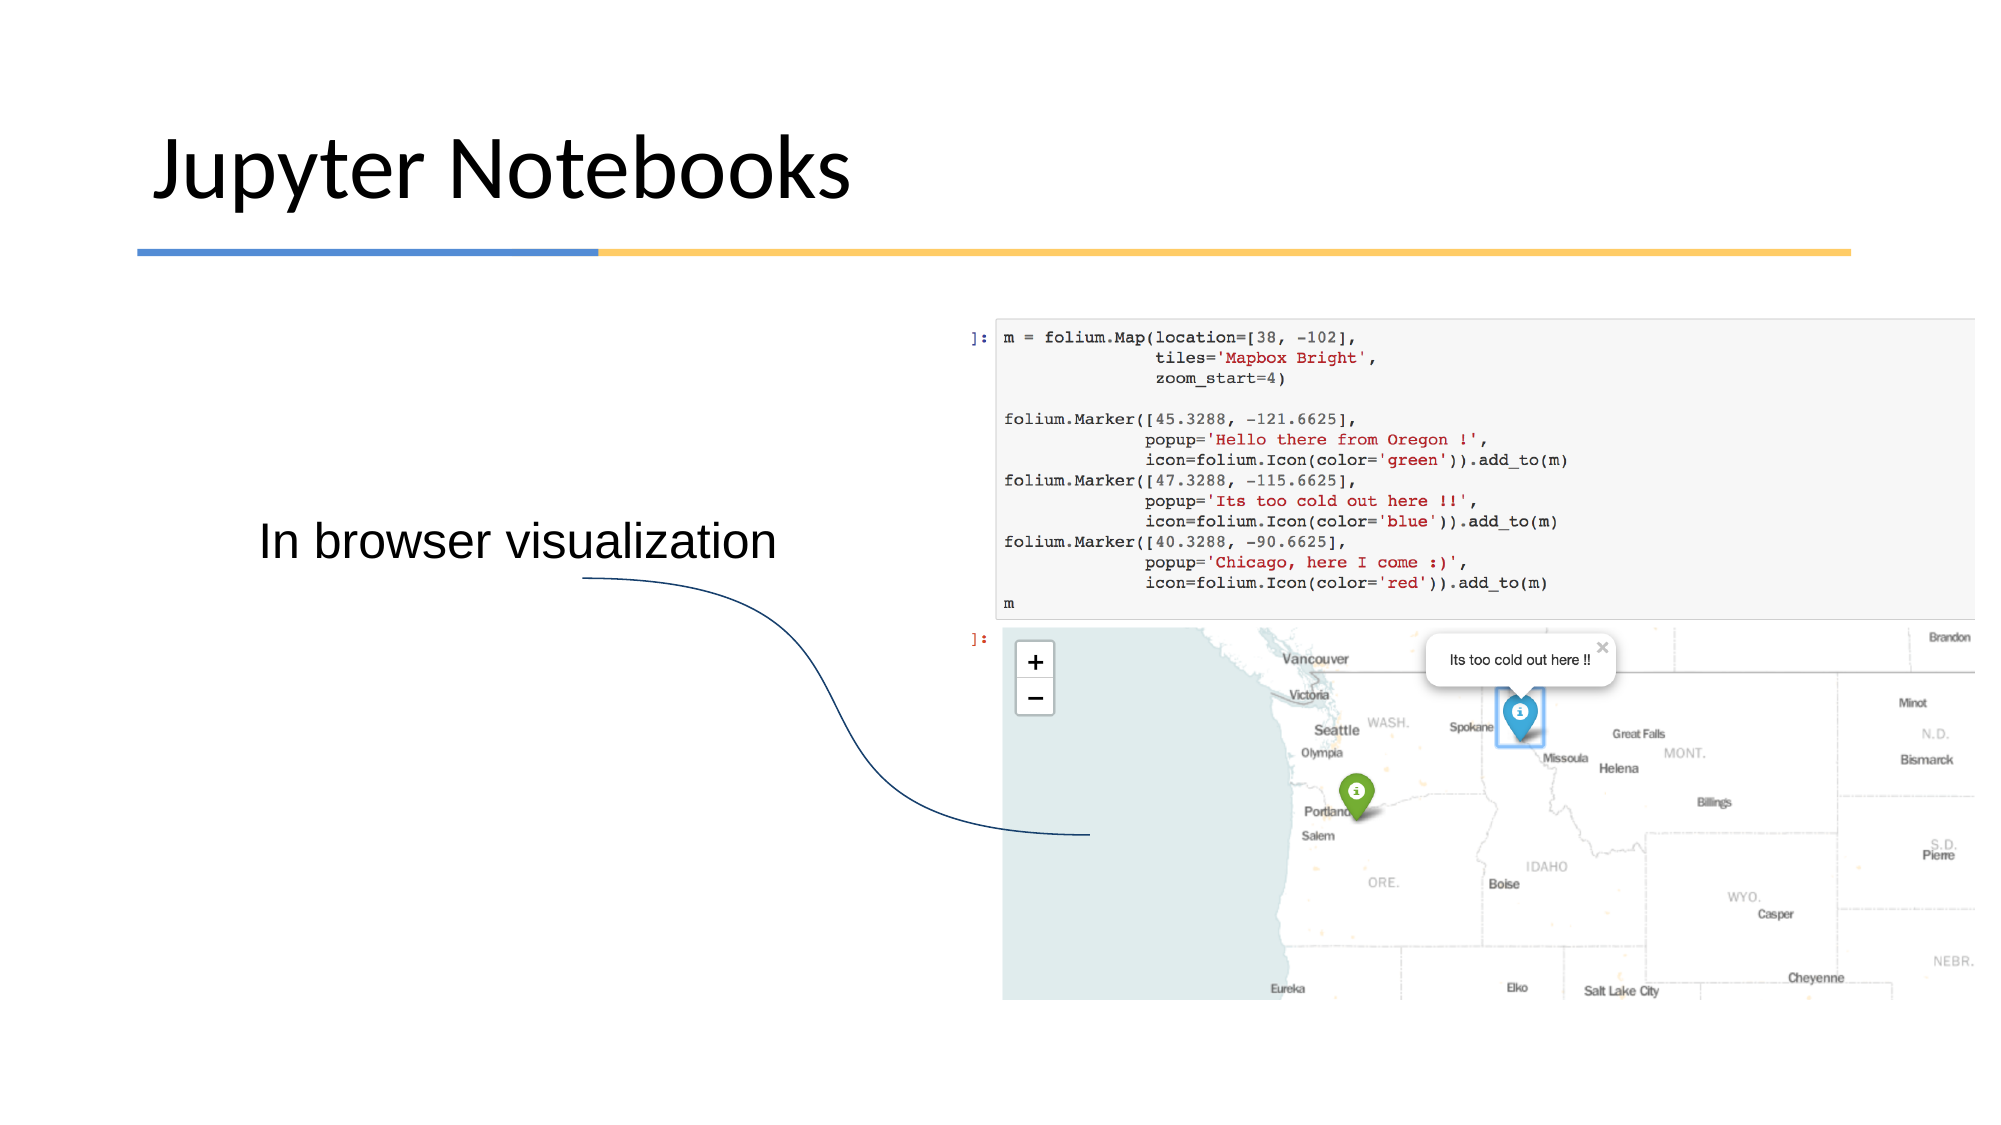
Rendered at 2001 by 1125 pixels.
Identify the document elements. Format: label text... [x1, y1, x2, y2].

title Jupyter Notebooks [137, 59, 1863, 278]
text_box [582, 577, 1091, 836]
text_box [137, 248, 1852, 257]
picture [971, 305, 1976, 1000]
text_box In browser visualization [243, 493, 876, 711]
